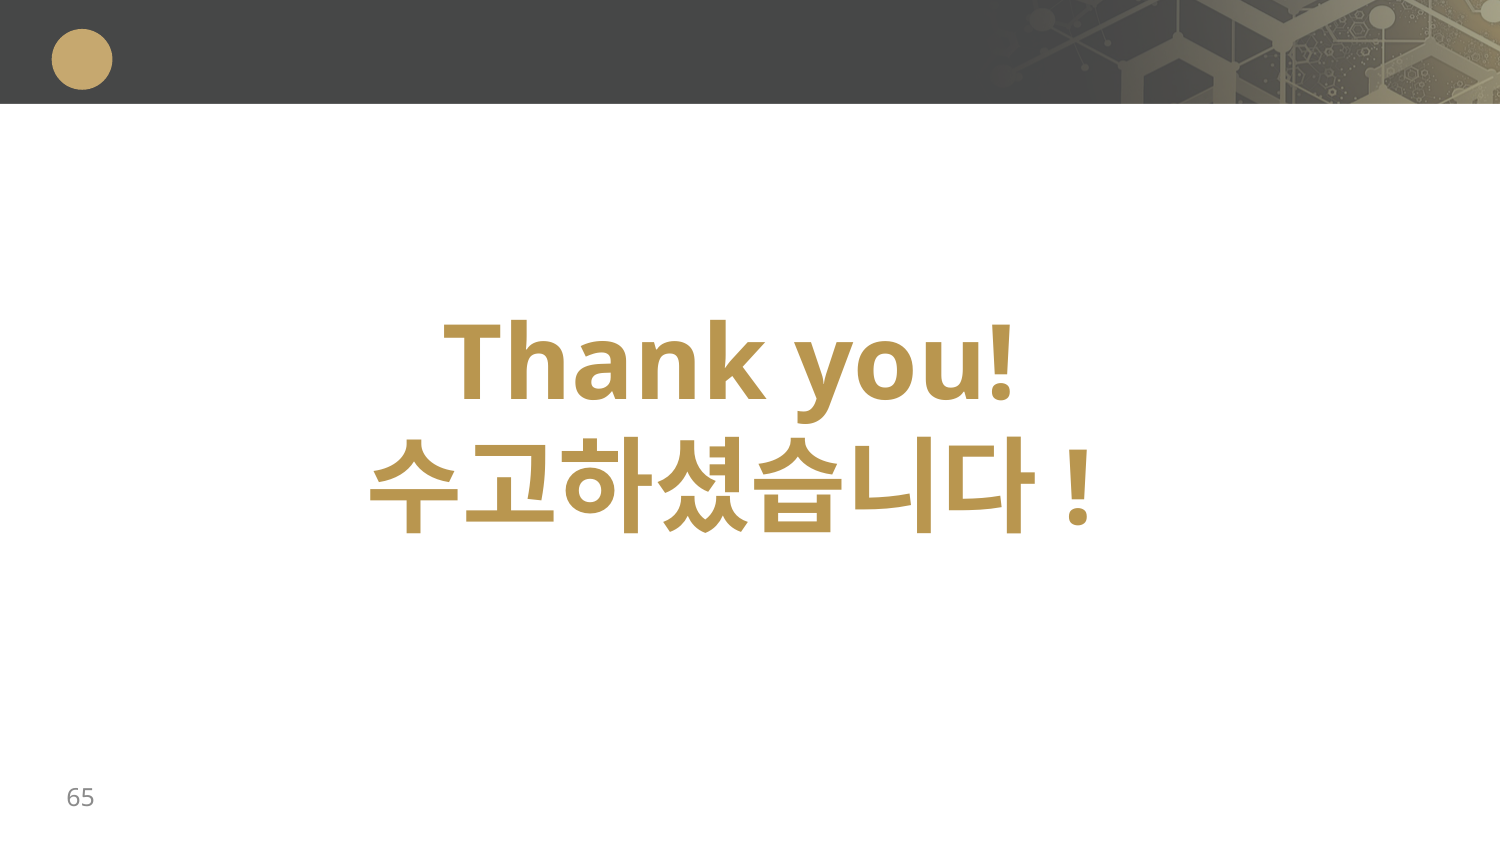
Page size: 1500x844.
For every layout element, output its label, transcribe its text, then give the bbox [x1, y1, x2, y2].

text_box 65 [51, 776, 124, 822]
picture [0, 0, 1500, 103]
text_box Thank you! 수고하셨습니다! [351, 288, 1109, 553]
